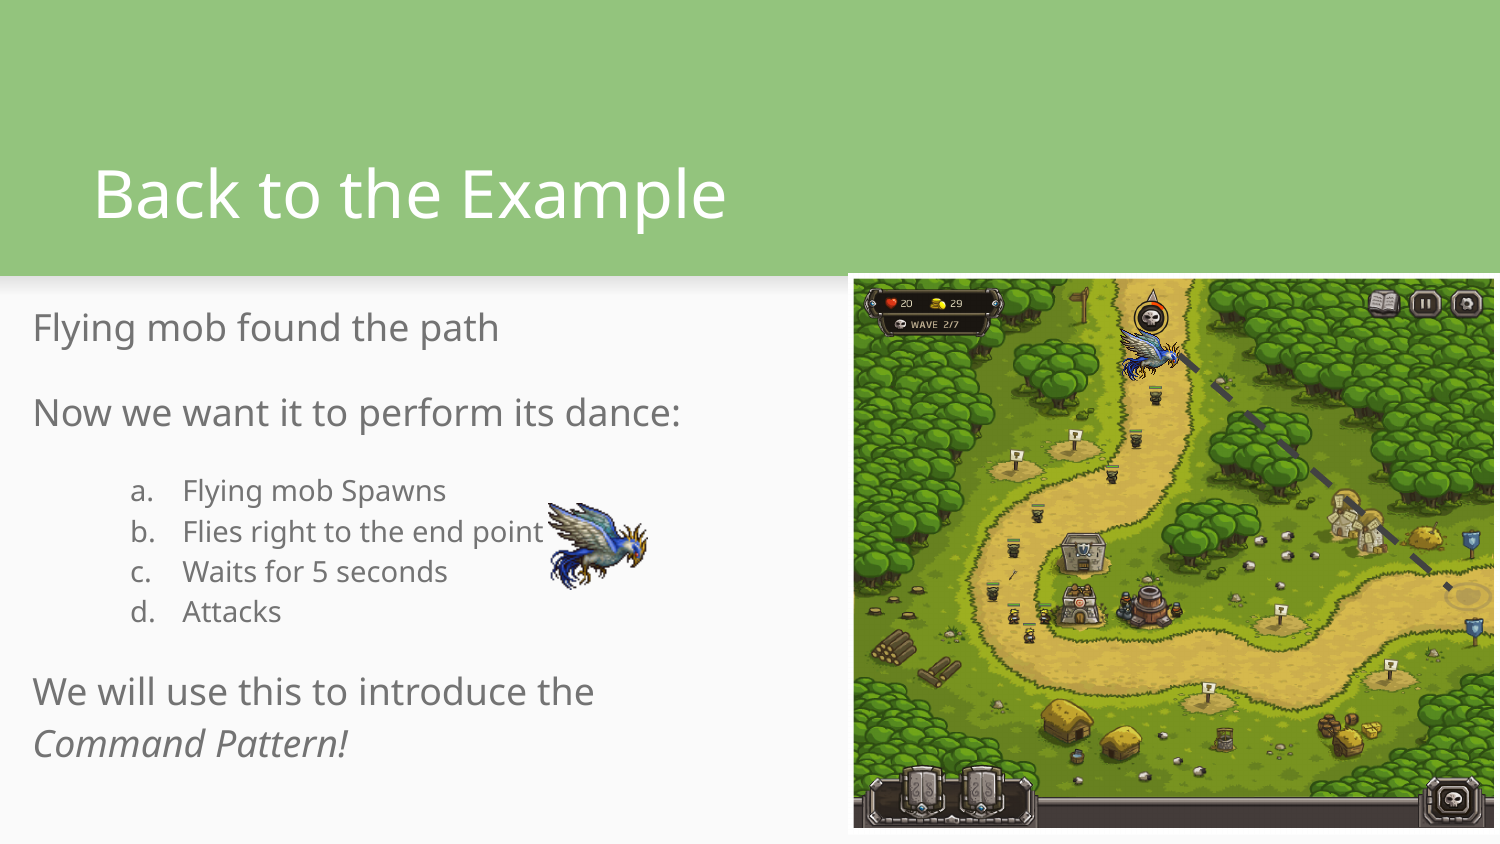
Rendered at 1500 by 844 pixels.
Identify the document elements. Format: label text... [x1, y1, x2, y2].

title Back to the Example [77, 121, 1427, 248]
list Flying mob found the path Now we want it to perform its dance: Flying mob Spawns Flies right to the end point Waits for 5 seconds Attacks We will use this to introduce the Command Pattern! [17, 282, 841, 822]
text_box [1178, 354, 1452, 590]
picture [548, 503, 648, 590]
picture [848, 273, 1500, 835]
